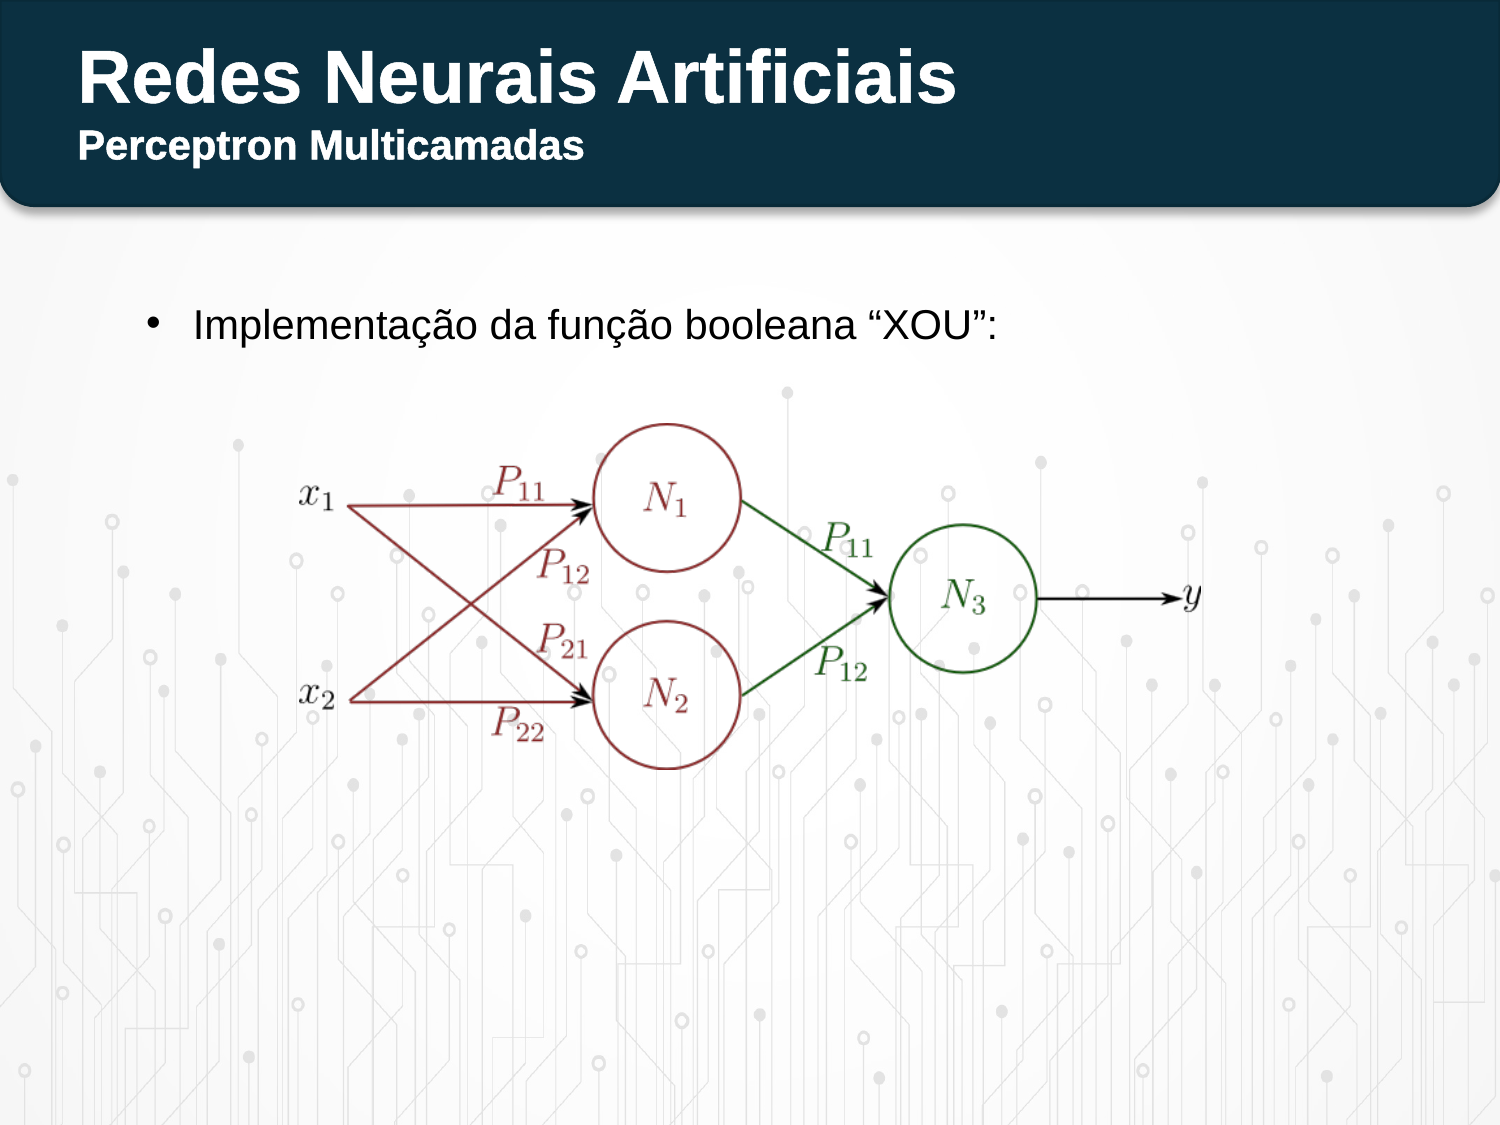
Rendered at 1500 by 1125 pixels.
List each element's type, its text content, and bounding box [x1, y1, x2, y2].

picture [298, 423, 1202, 770]
text_box [0, 0, 1500, 208]
text_box Implementação da função booleana “XOU”: [131, 290, 1374, 355]
text_box Redes Neurais Artificiais Perceptron Multicamadas [62, 20, 974, 175]
